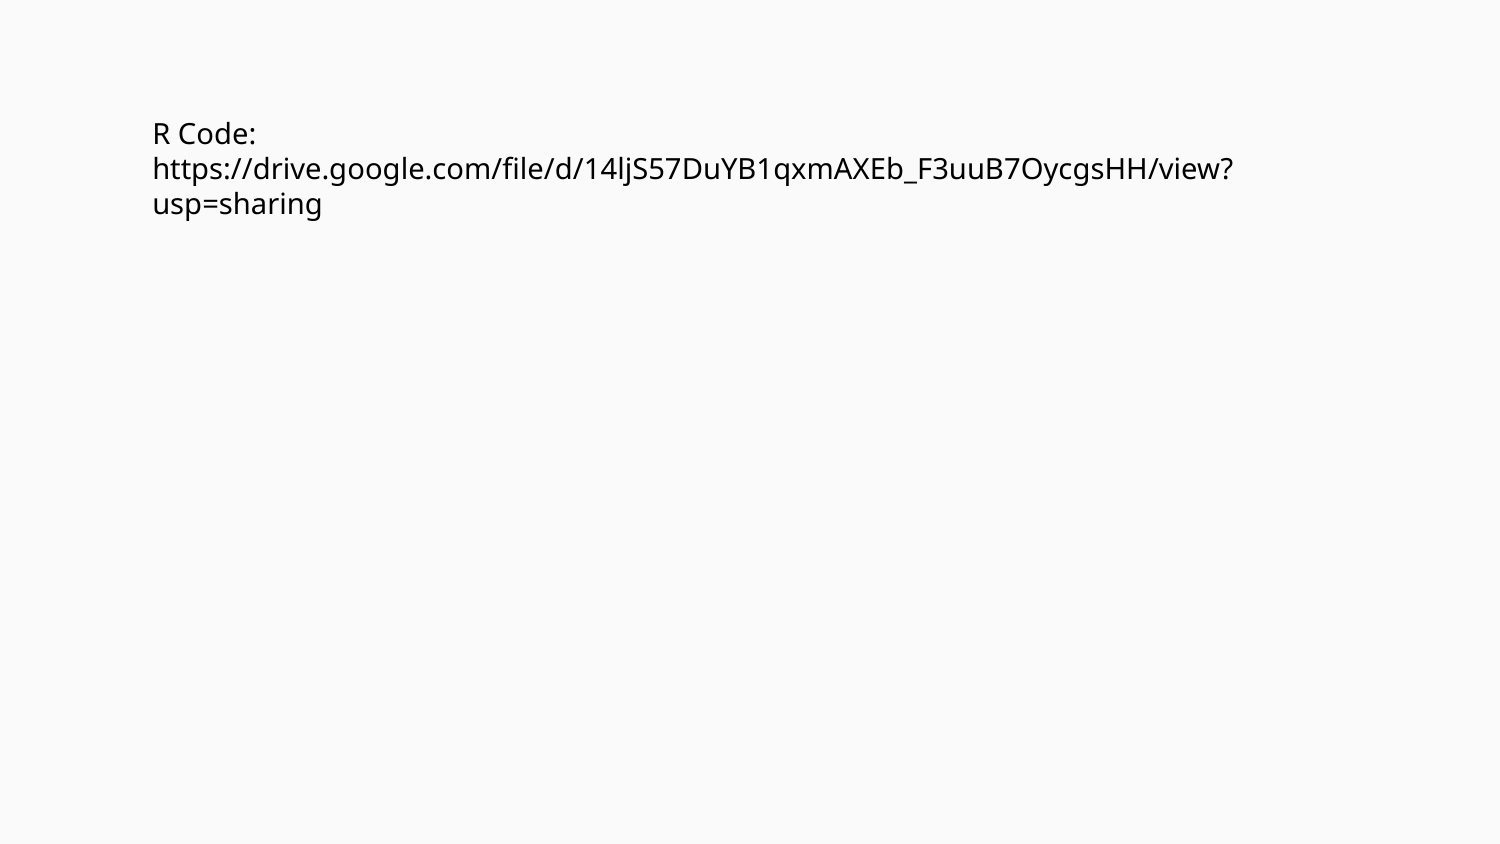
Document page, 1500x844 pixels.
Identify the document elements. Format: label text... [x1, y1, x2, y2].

text_box R Code: https://drive.google.com/file/d/14ljS57DuYB1qxmAXEb_F3uuB7OycgsHH/view?usp=sharing [137, 100, 1371, 236]
